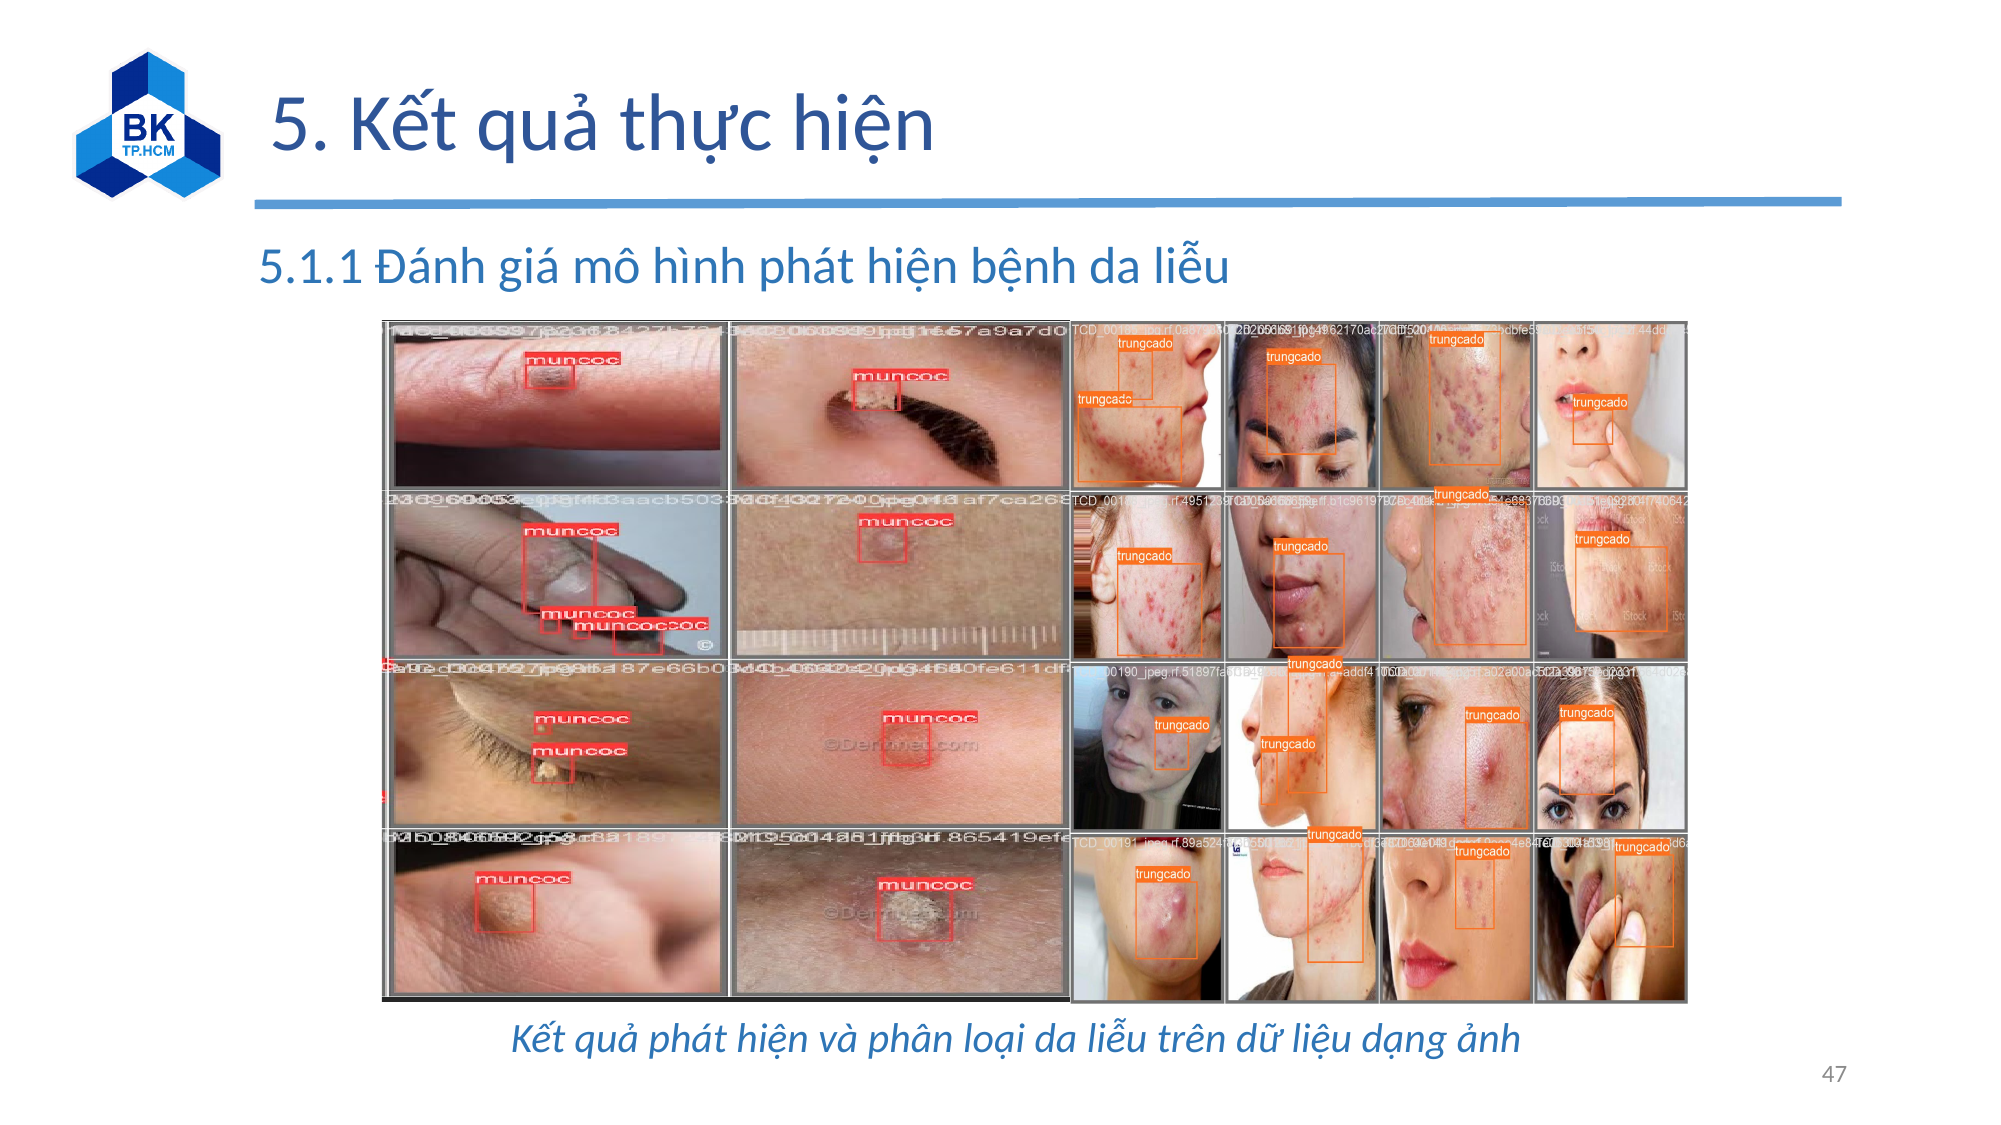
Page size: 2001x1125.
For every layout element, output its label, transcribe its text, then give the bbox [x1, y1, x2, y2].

text_box Kết quả phát hiện và phân loại da liễu trên dữ liệu dạng ảnh [459, 1004, 1575, 1069]
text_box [254, 201, 1842, 205]
slide_number 47 [1412, 1042, 1863, 1103]
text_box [381, 320, 1688, 1004]
text_box 5.1.1 Đánh giá mô hình phát hiện bệnh da liễu [243, 223, 1297, 301]
title 5. Kết quả thực hiện [254, 72, 1519, 176]
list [72, 47, 225, 202]
